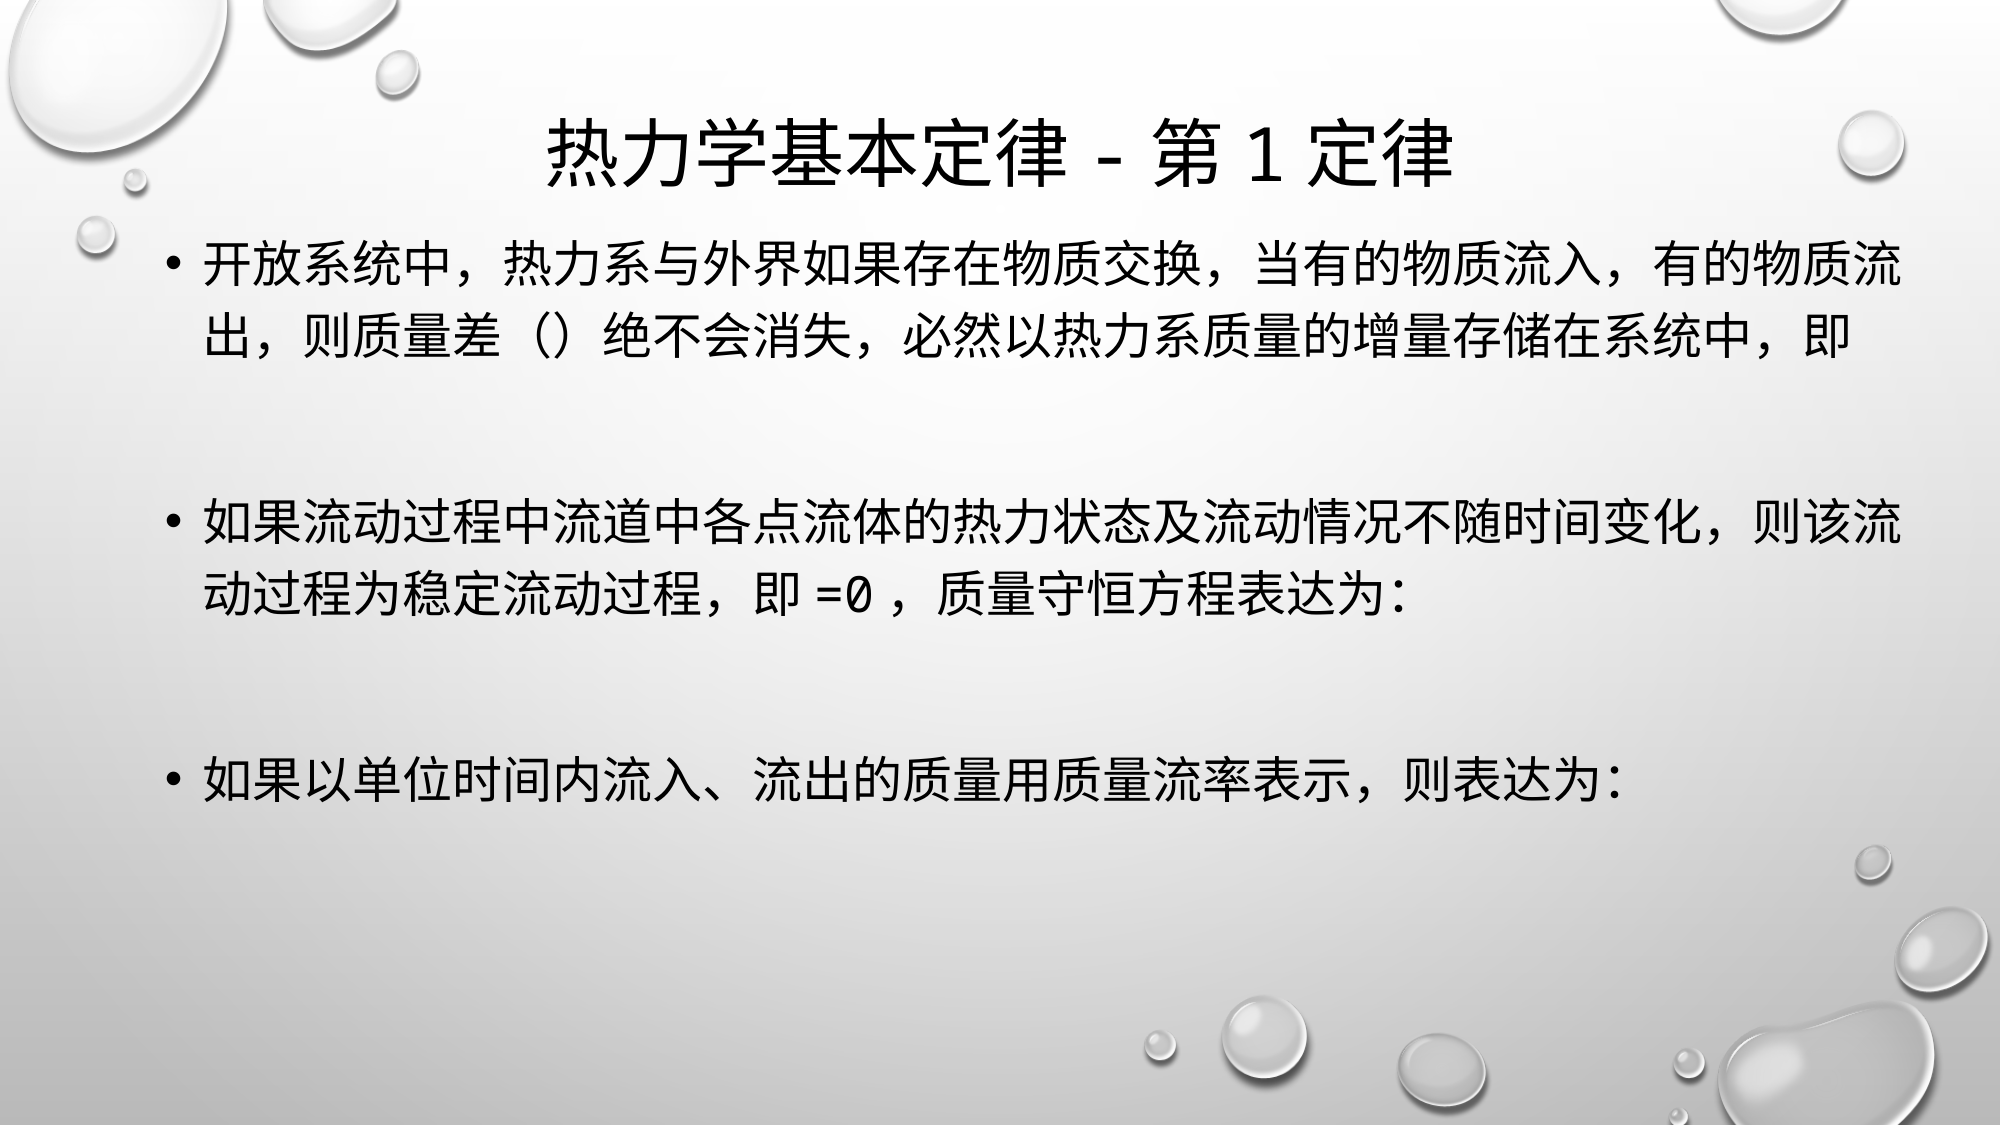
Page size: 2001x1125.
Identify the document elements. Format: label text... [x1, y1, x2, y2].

picture [0, 0, 2000, 1125]
title 热力学基本定律-第1定律 [149, 101, 1851, 214]
